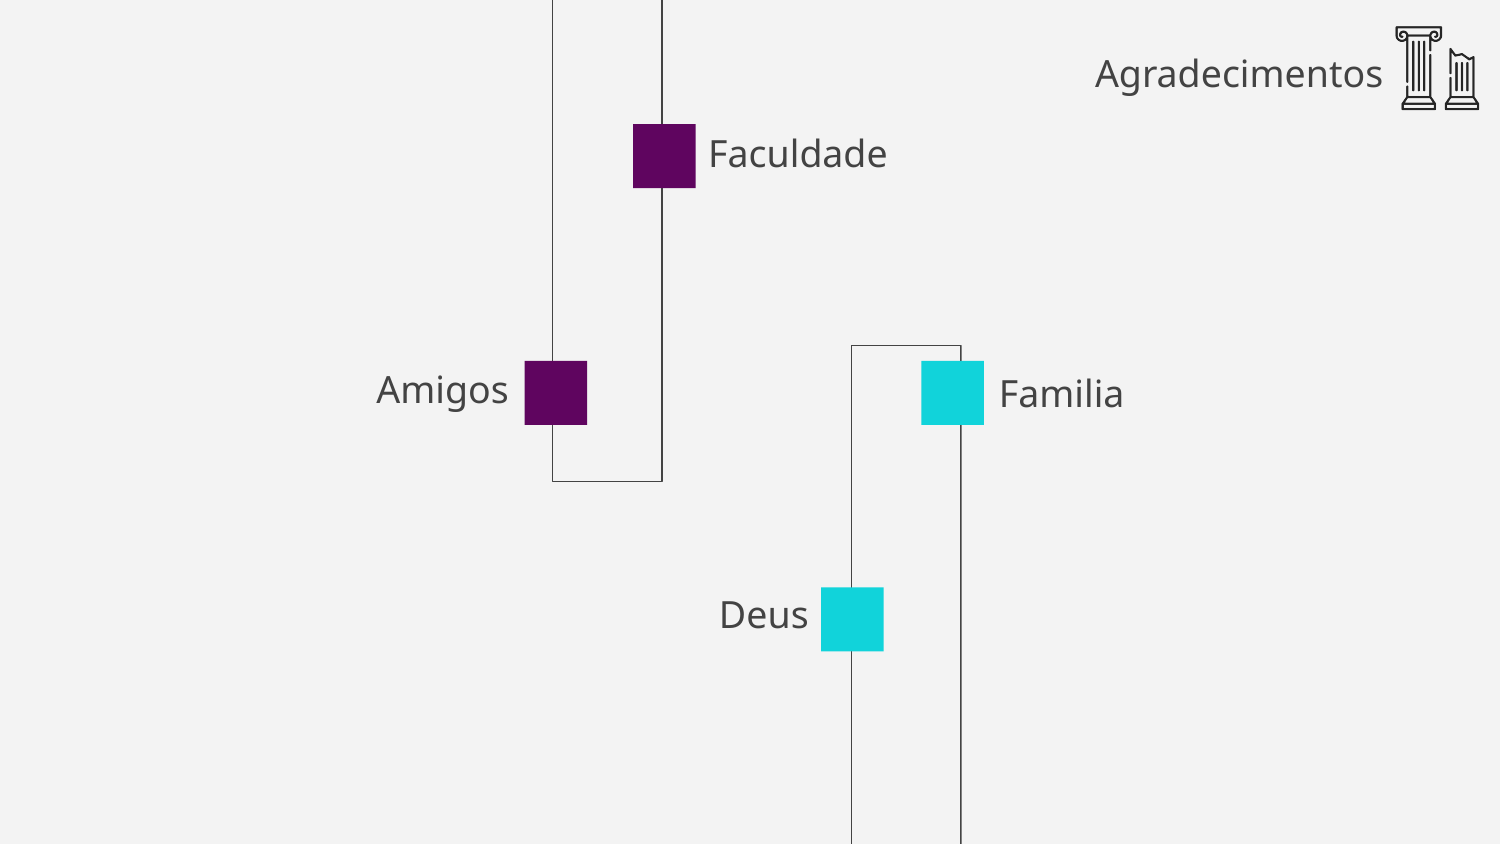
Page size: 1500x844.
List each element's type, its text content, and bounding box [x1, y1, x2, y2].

title Amigos [215, 320, 524, 426]
title Familia [984, 324, 1293, 430]
text_box [633, 124, 696, 189]
picture [1378, 12, 1494, 125]
text_box [821, 587, 884, 652]
text_box [524, 360, 588, 425]
text_box [921, 360, 984, 425]
title Agradecimentos [1079, 34, 1500, 190]
title Faculdade [693, 84, 1002, 190]
title Deus [515, 545, 824, 652]
